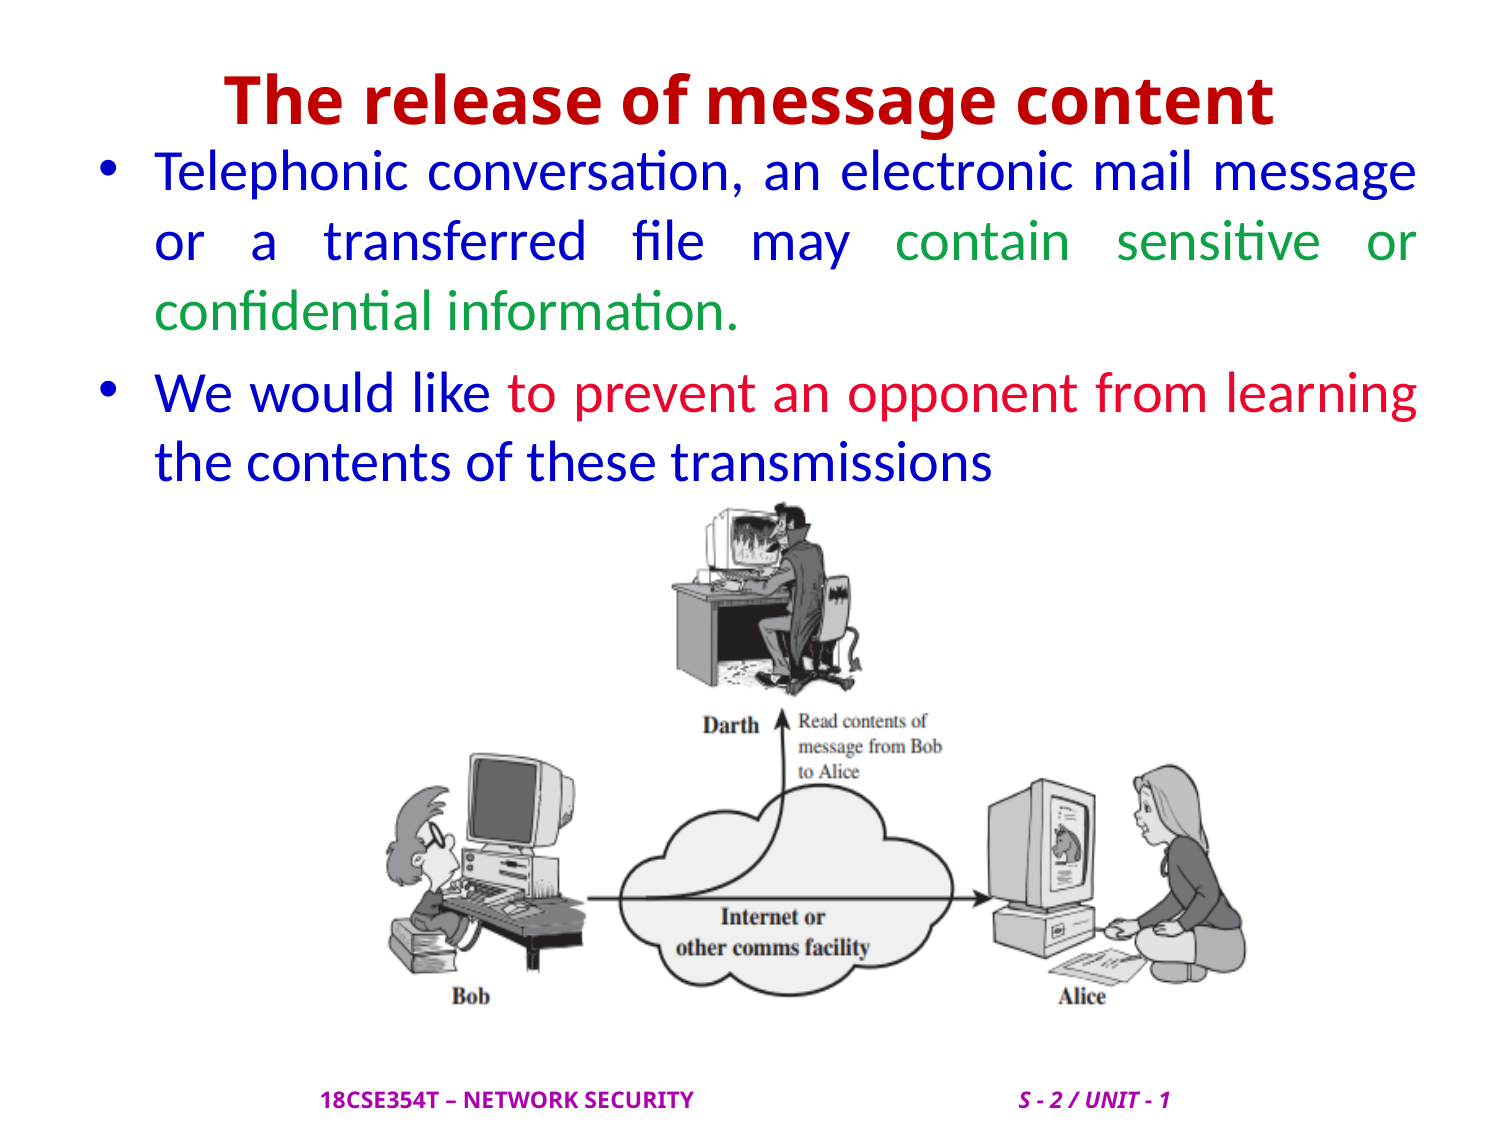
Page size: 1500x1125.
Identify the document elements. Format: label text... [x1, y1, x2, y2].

title The release of message content [75, 45, 1425, 150]
text_box 18CSE354T – NETWORK SECURITY S - 2 / UNIT - 1 [112, 1074, 1500, 1125]
picture [345, 486, 1267, 1037]
list Telephonic conversation, an electronic mail message or a transferred file may contain sensitive or confidential information. We would like to prevent an opponent from learning the contents of these transmissions [83, 125, 1434, 955]
